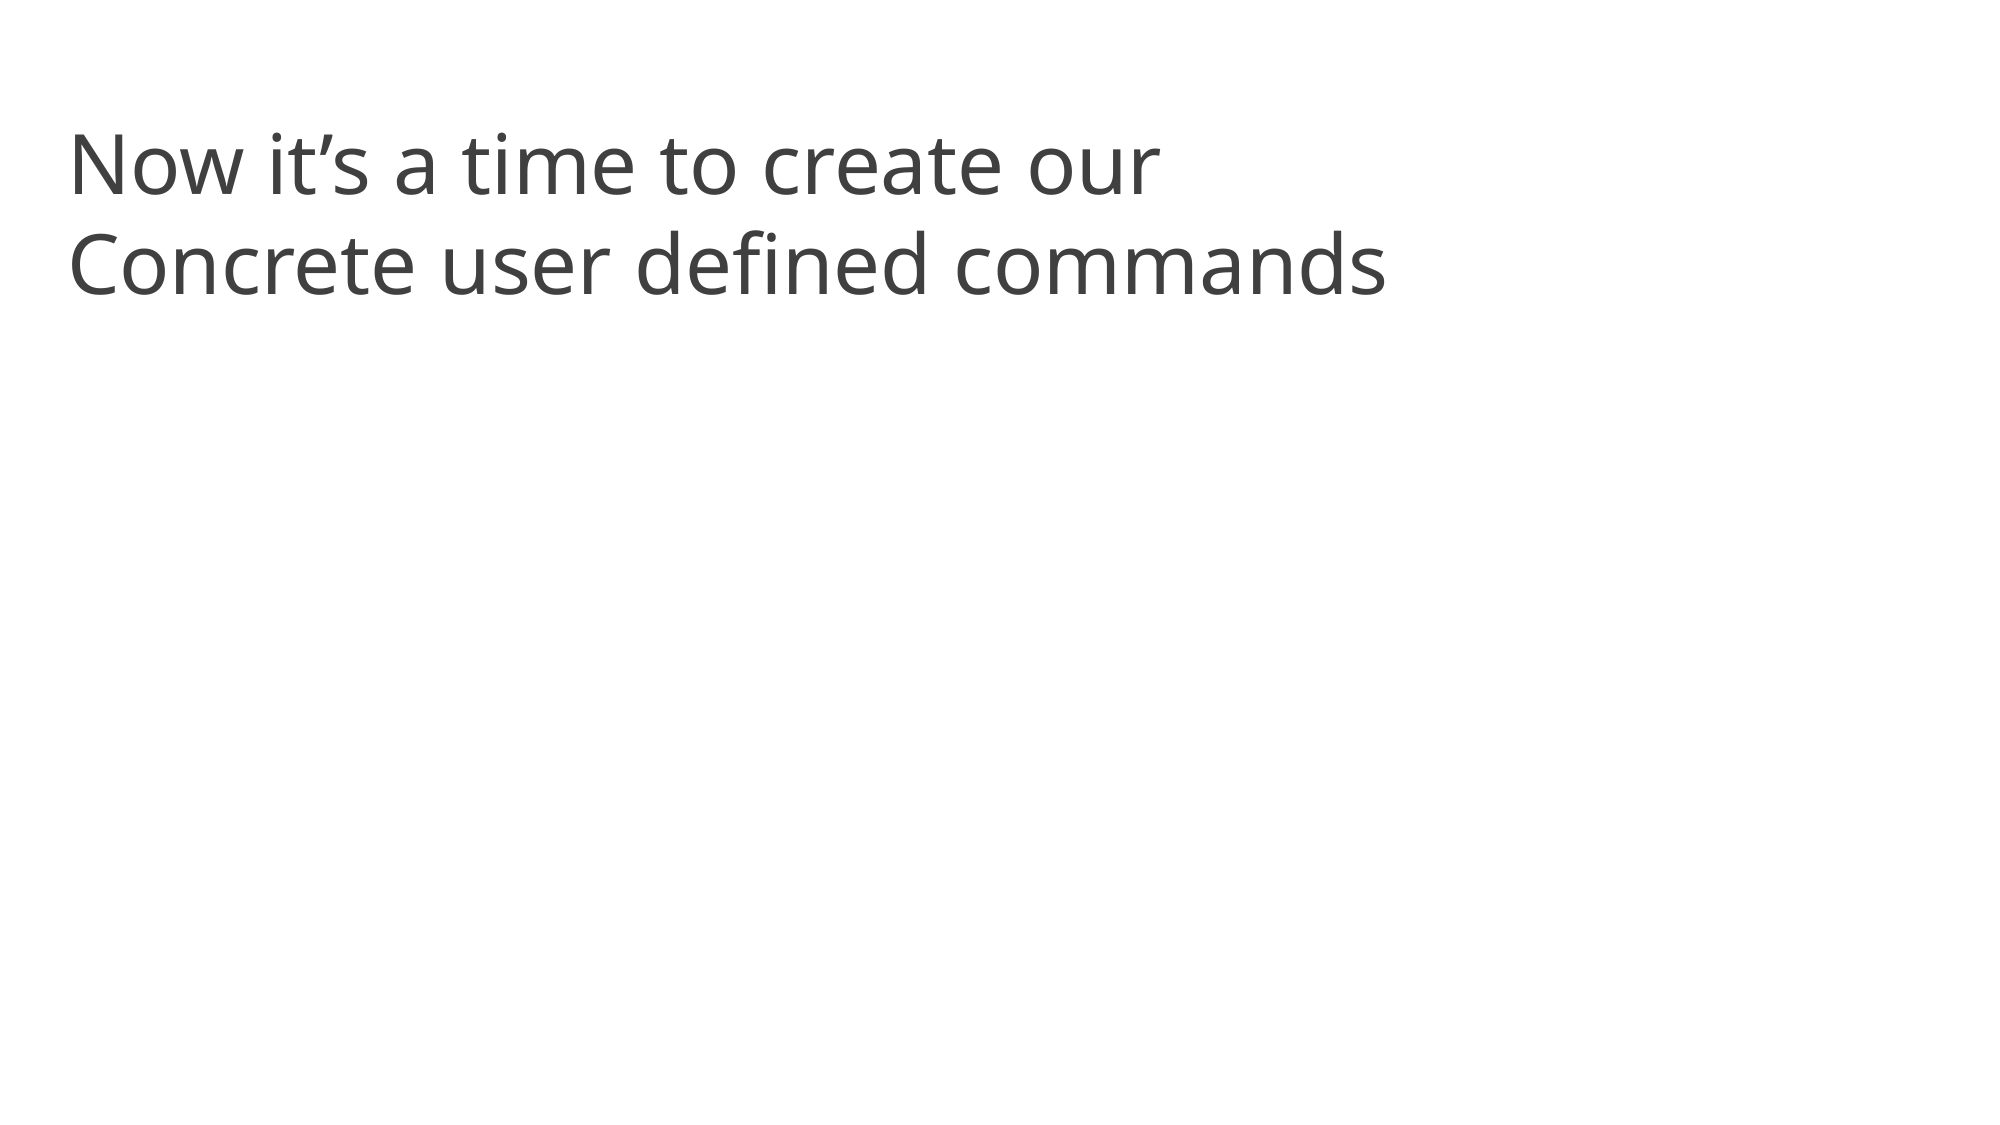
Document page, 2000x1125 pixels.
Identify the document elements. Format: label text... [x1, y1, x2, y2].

text_box Now it’s a time to create our Concrete user defined commands [67, 111, 1412, 312]
